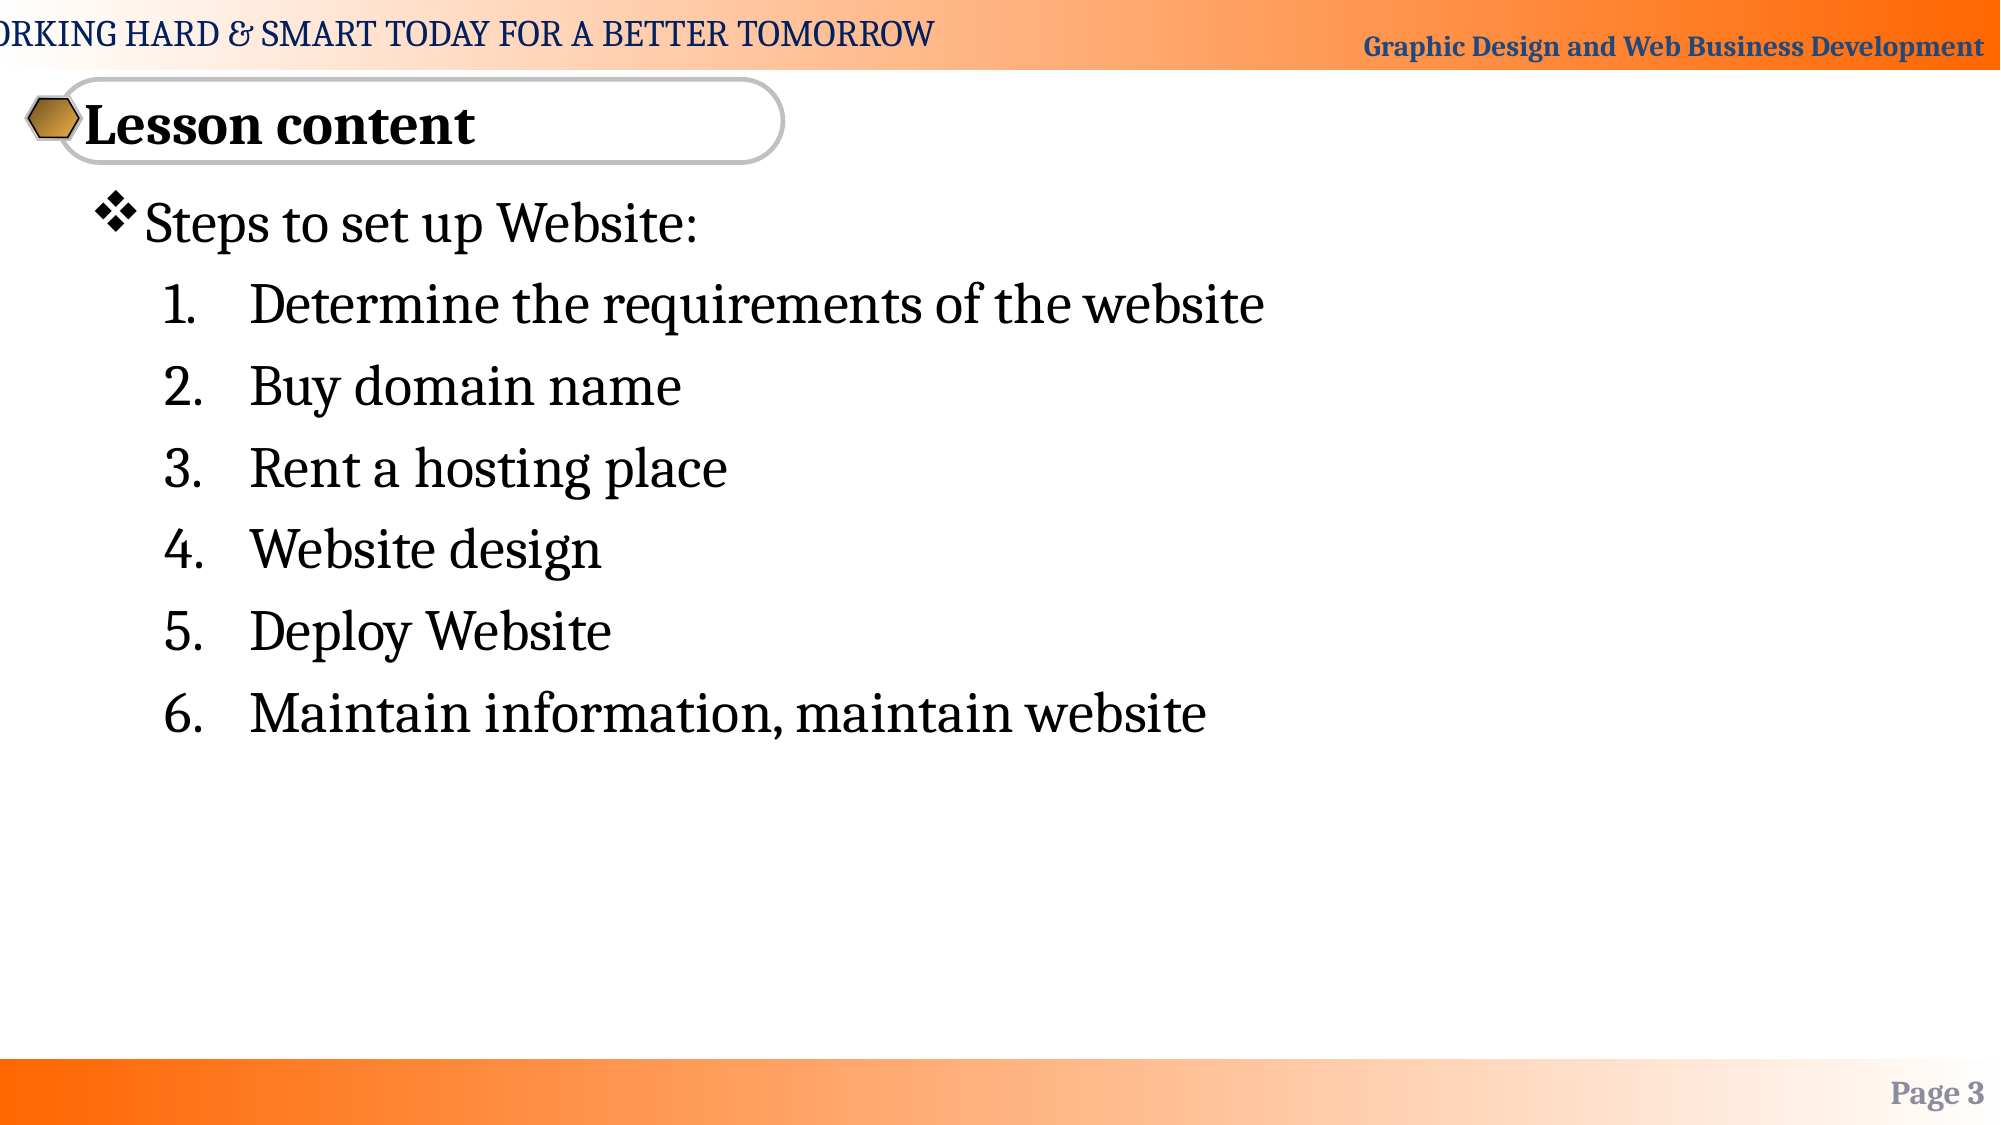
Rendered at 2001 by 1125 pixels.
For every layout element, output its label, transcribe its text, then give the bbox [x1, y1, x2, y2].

slide_number Page 2 [1609, 0, 1613, 36]
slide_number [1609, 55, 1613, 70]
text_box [24, 78, 784, 163]
slide_number Page 3 [1533, 1060, 2000, 1121]
text_box Steps to set up Website: Determine the requirements of the website Buy domain name Rent a hosting place Website design Deploy Website Maintain information, maintain website [74, 176, 1950, 1038]
